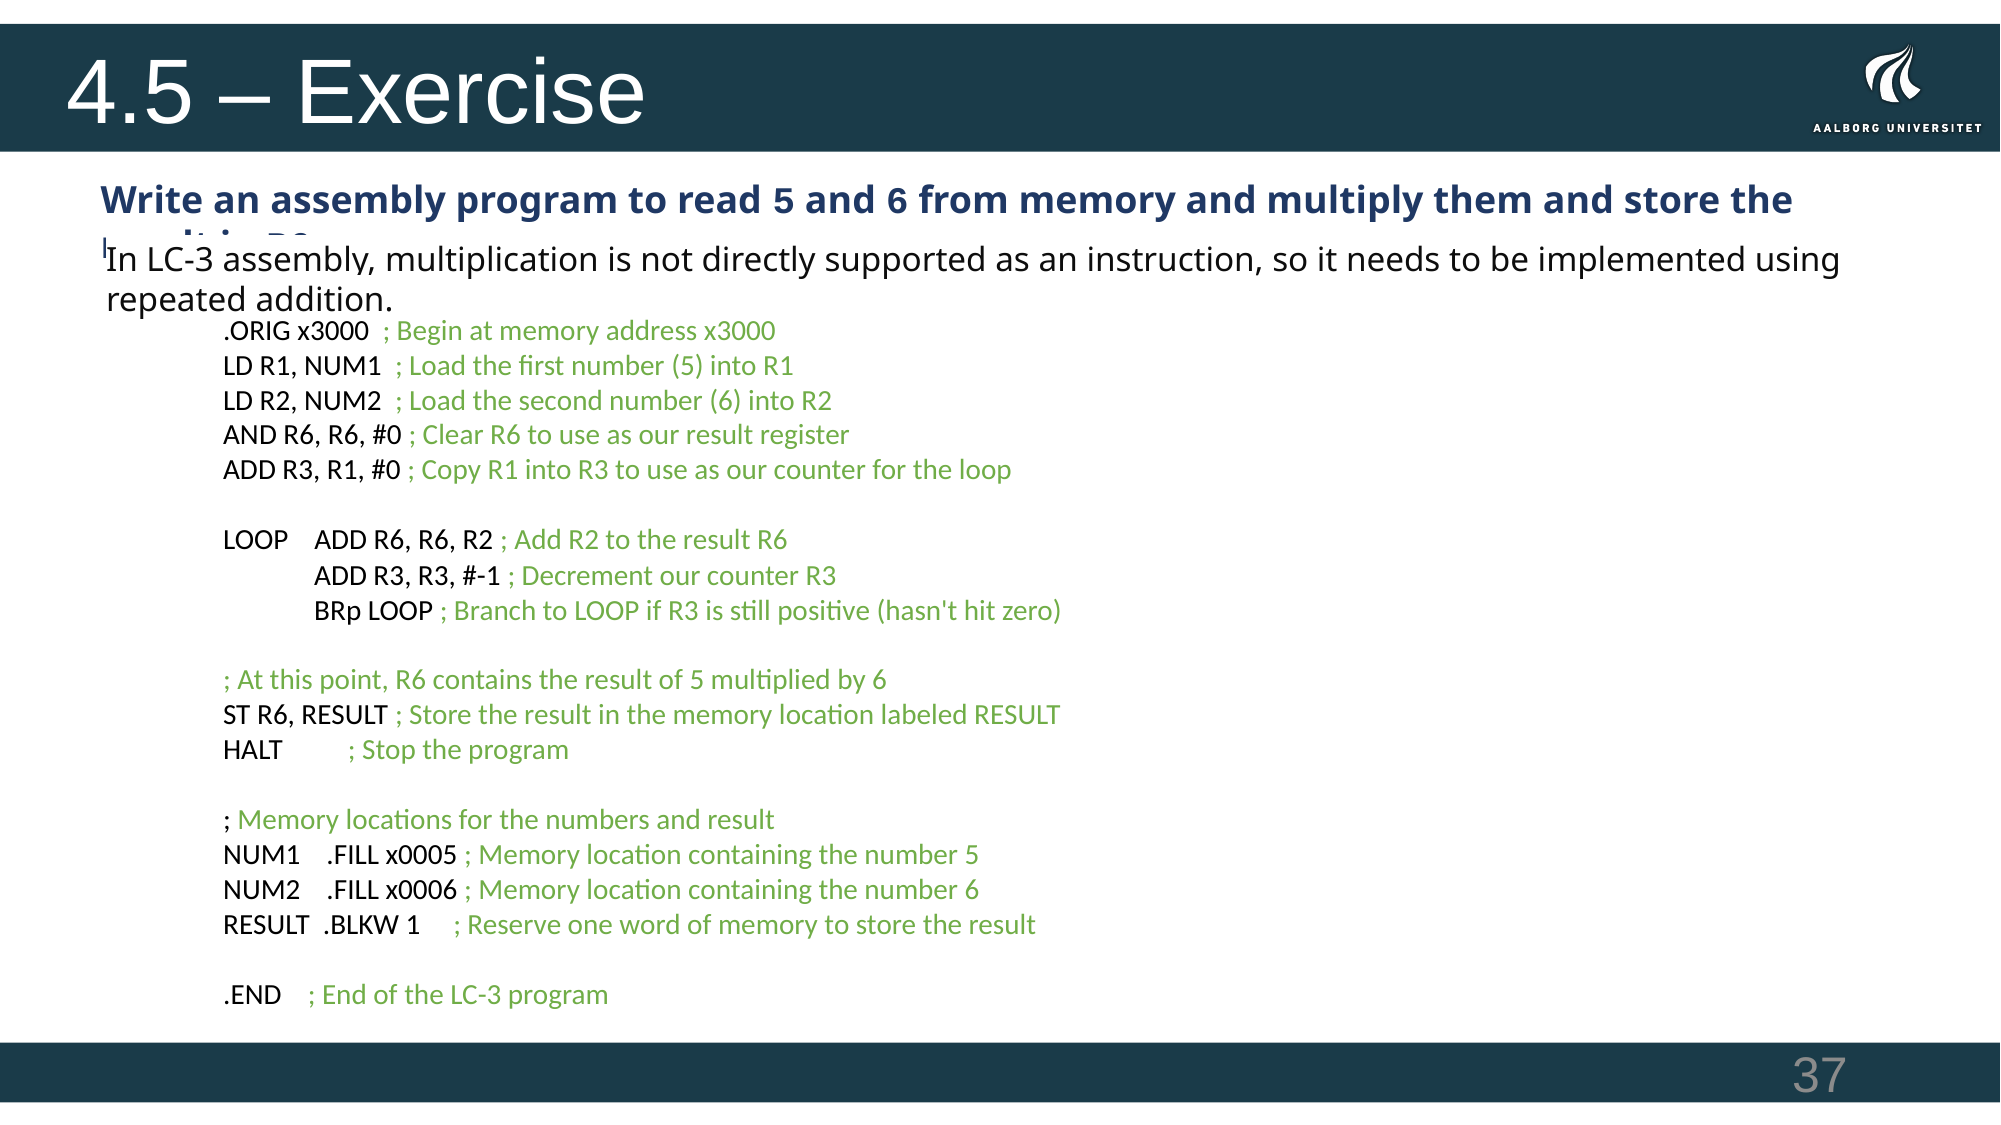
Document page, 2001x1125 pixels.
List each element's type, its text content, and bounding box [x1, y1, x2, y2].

picture [1799, 30, 1995, 146]
text_box In LC-3 assembly, multiplication is not directly supported as an instruction, so it needs to be implemented using repeated addition. [91, 230, 1971, 325]
title 4.5 – Exercise [52, 36, 1778, 140]
text_box Write an assembly program to read 5 and 6 from memory and multiply them and store the result in R6. [85, 168, 1811, 274]
text_box .ORIG x3000 ; Begin at memory address x3000 LD R1, NUM1 ; Load the first number (5) into R1 LD R2, NUM2 ; Load the second number (6) into R2 AND R6, R6, #0 ; Clear R6 to use as our result register ADD R3, R1, #0 ; Copy R1 into R3 to use as our counter for the loop LOOP ADD R6, R6, R2 ; Add R2 to the result R6 ADD R3, R3, #-1 ; Decrement our counter R3 BRp LOOP ; Branch to LOOP if R3 is still positive (hasn't hit zero) ; At this point, R6 contains the result of 5 multiplied by 6 ST R6, RESULT ; Store the result in the memory location labeled RESULT HALT ; Stop the program ; Memory locations for the numbers and result NUM1 .FILL x0005 ; Memory location containing the number 5 NUM2 .FILL x0006 ; Memory location containing the number 6 RESULT .BLKW 1 ; Reserve one word of memory to store the result .END ; End of the LC-3 program [208, 325, 1854, 1018]
